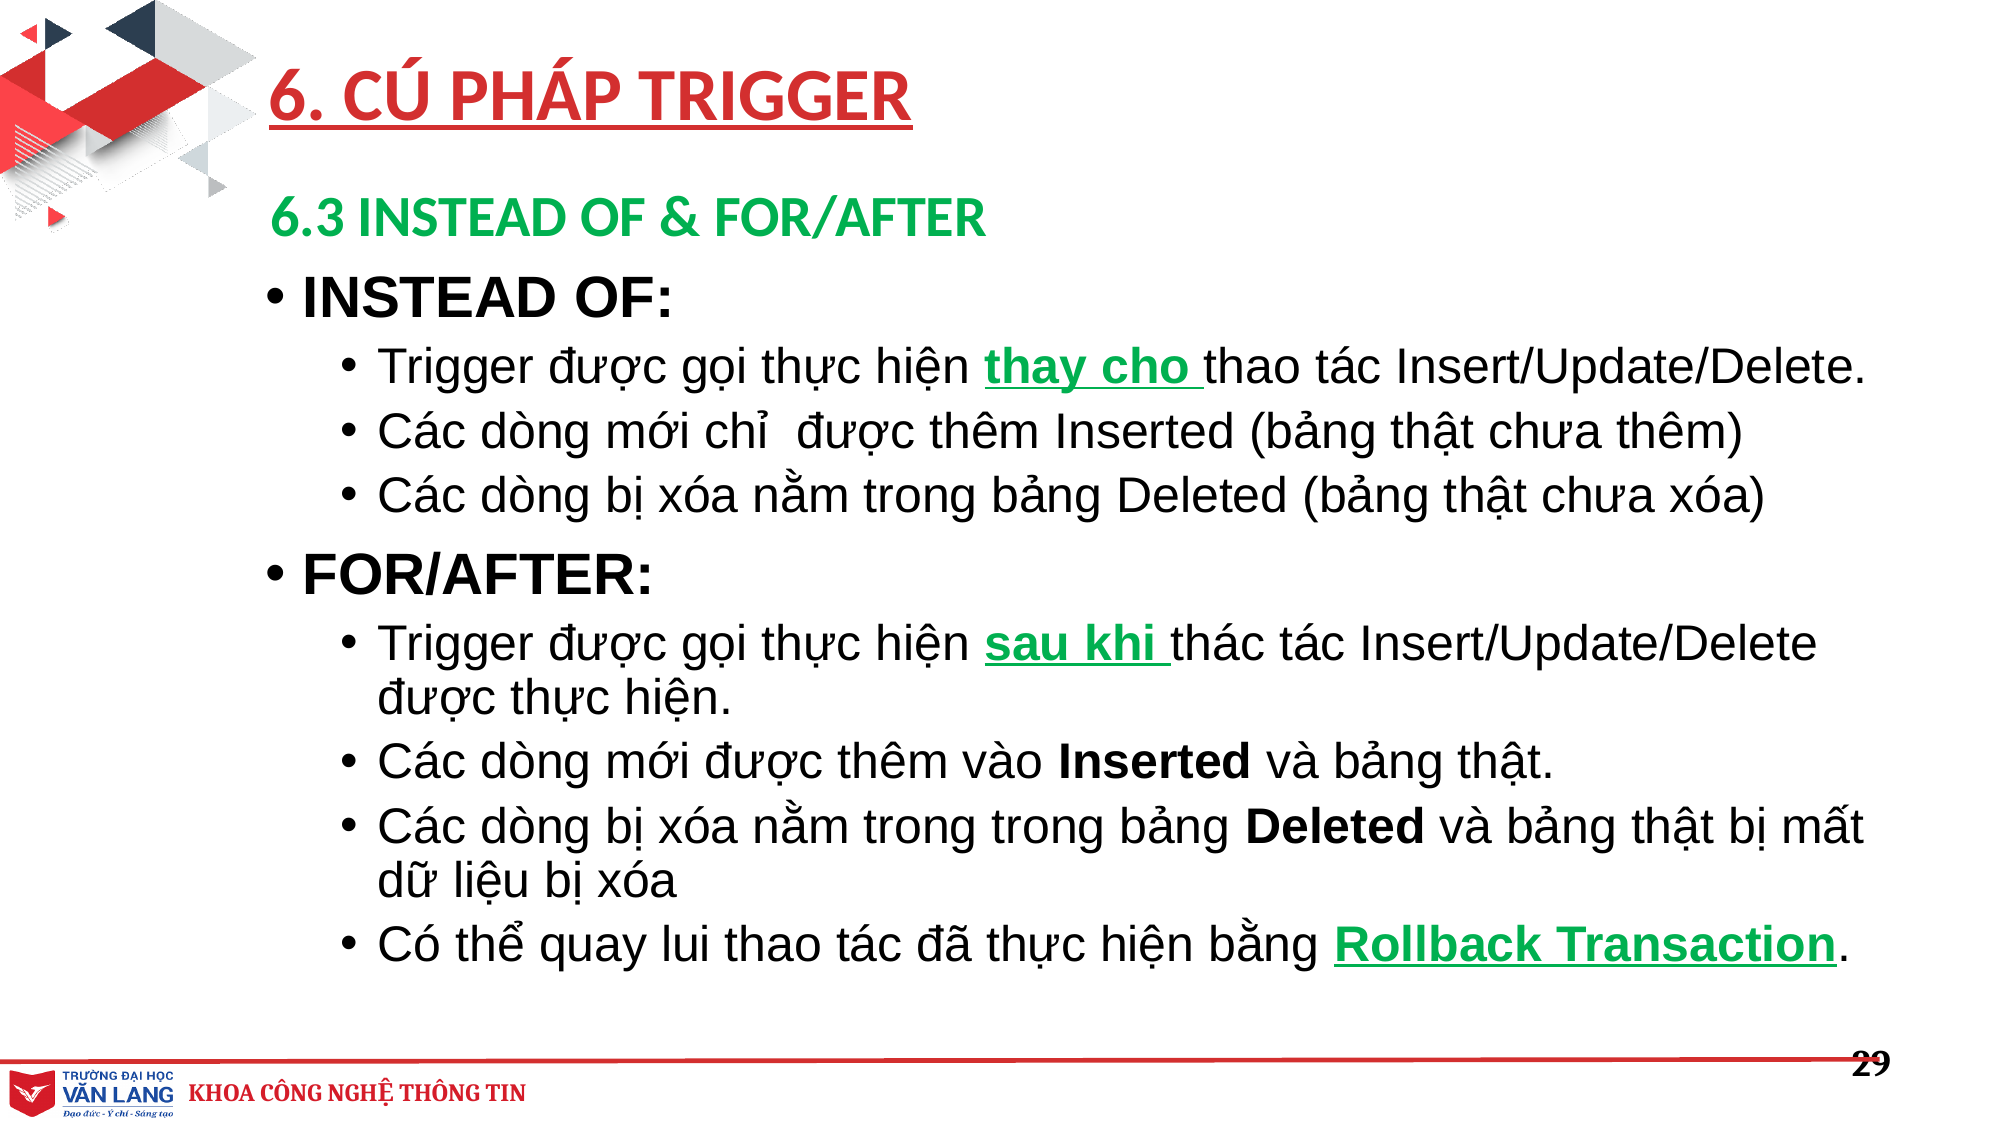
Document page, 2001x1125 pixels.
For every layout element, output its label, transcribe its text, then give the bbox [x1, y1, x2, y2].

text_box INSTEAD OF: Trigger được gọi thực hiện thay cho thao tác Insert/Update/Delete. Các dòng mới chỉ được thêm Inserted (bảng thật chưa thêm) Các dòng bị xóa nằm trong bảng Deleted (bảng thật chưa xóa) FOR/AFTER: Trigger được gọi thực hiện sau khi thác tác Insert/Update/Delete được thực hiện. Các dòng mới được thêm vào Inserted và bảng thật. Các dòng bị xóa nằm trong trong bảng Deleted và bảng thật bị mất dữ liệu bị xóa Có thể quay lui thao tác đã thực hiện bằng Rollback Transaction. [250, 259, 1929, 1087]
picture [8, 1069, 173, 1118]
picture [0, 0, 256, 233]
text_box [250, 38, 932, 157]
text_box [250, 170, 1007, 260]
